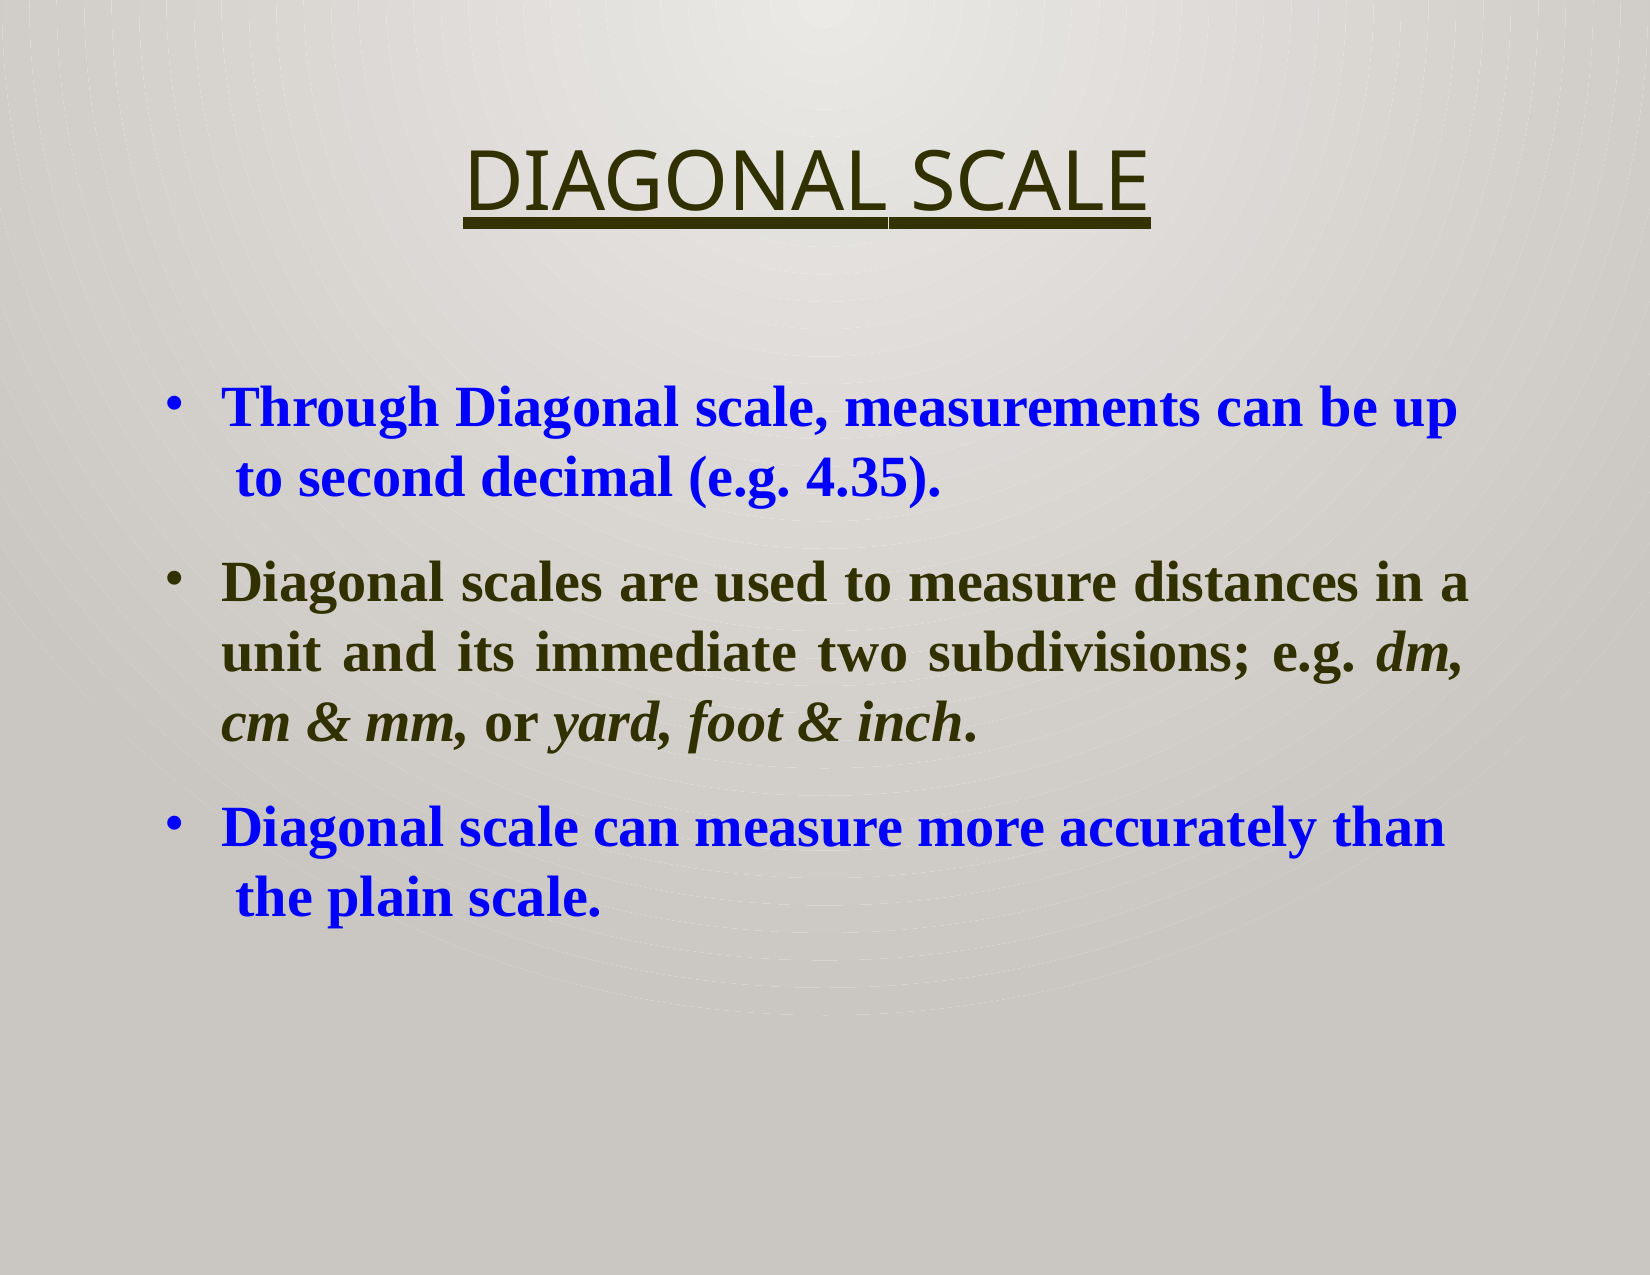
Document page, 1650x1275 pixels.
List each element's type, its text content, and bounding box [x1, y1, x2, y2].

title Diagonal Scale [461, 125, 1189, 340]
text_box Through Diagonal scale, measurements can be up to second decimal (e.g. 4.35). Diagonal scales are used to measure distances in a unit and its immediate two subdivisions; e.g. dm, cm & mm, or yard, foot & inch. Diagonal scale can measure more accurately than the plain scale. [162, 365, 1487, 928]
